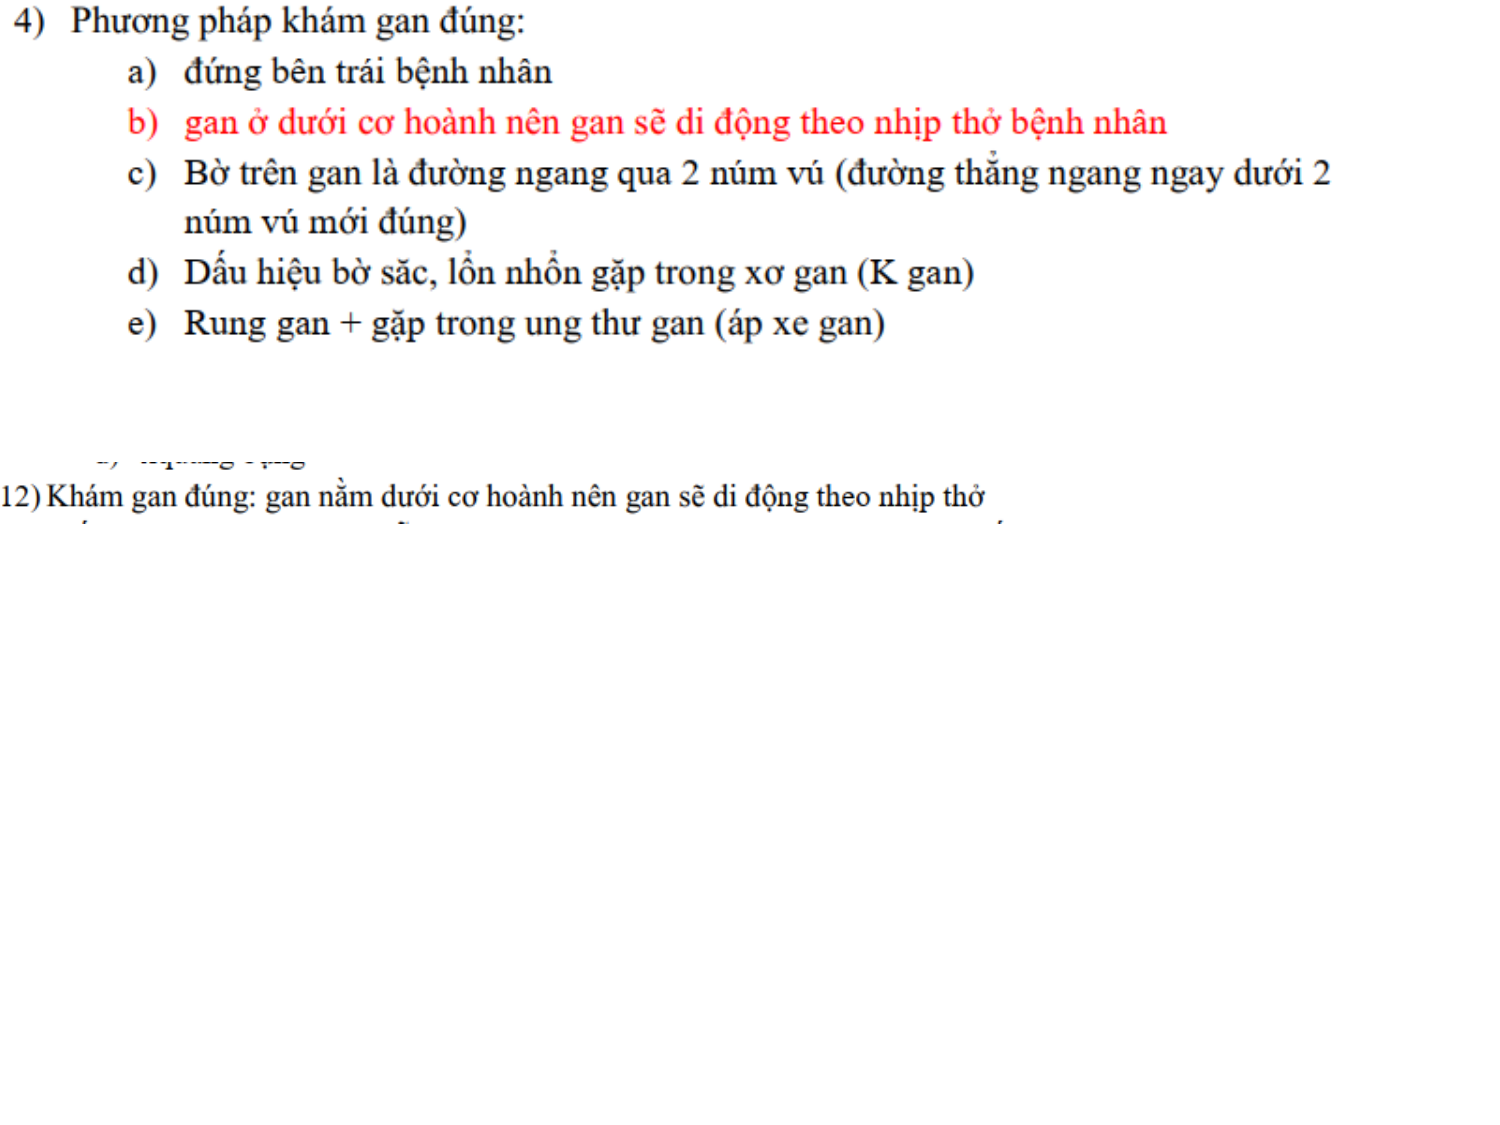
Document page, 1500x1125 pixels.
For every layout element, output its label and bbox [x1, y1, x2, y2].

picture [0, 462, 1307, 524]
picture [0, 0, 1435, 351]
